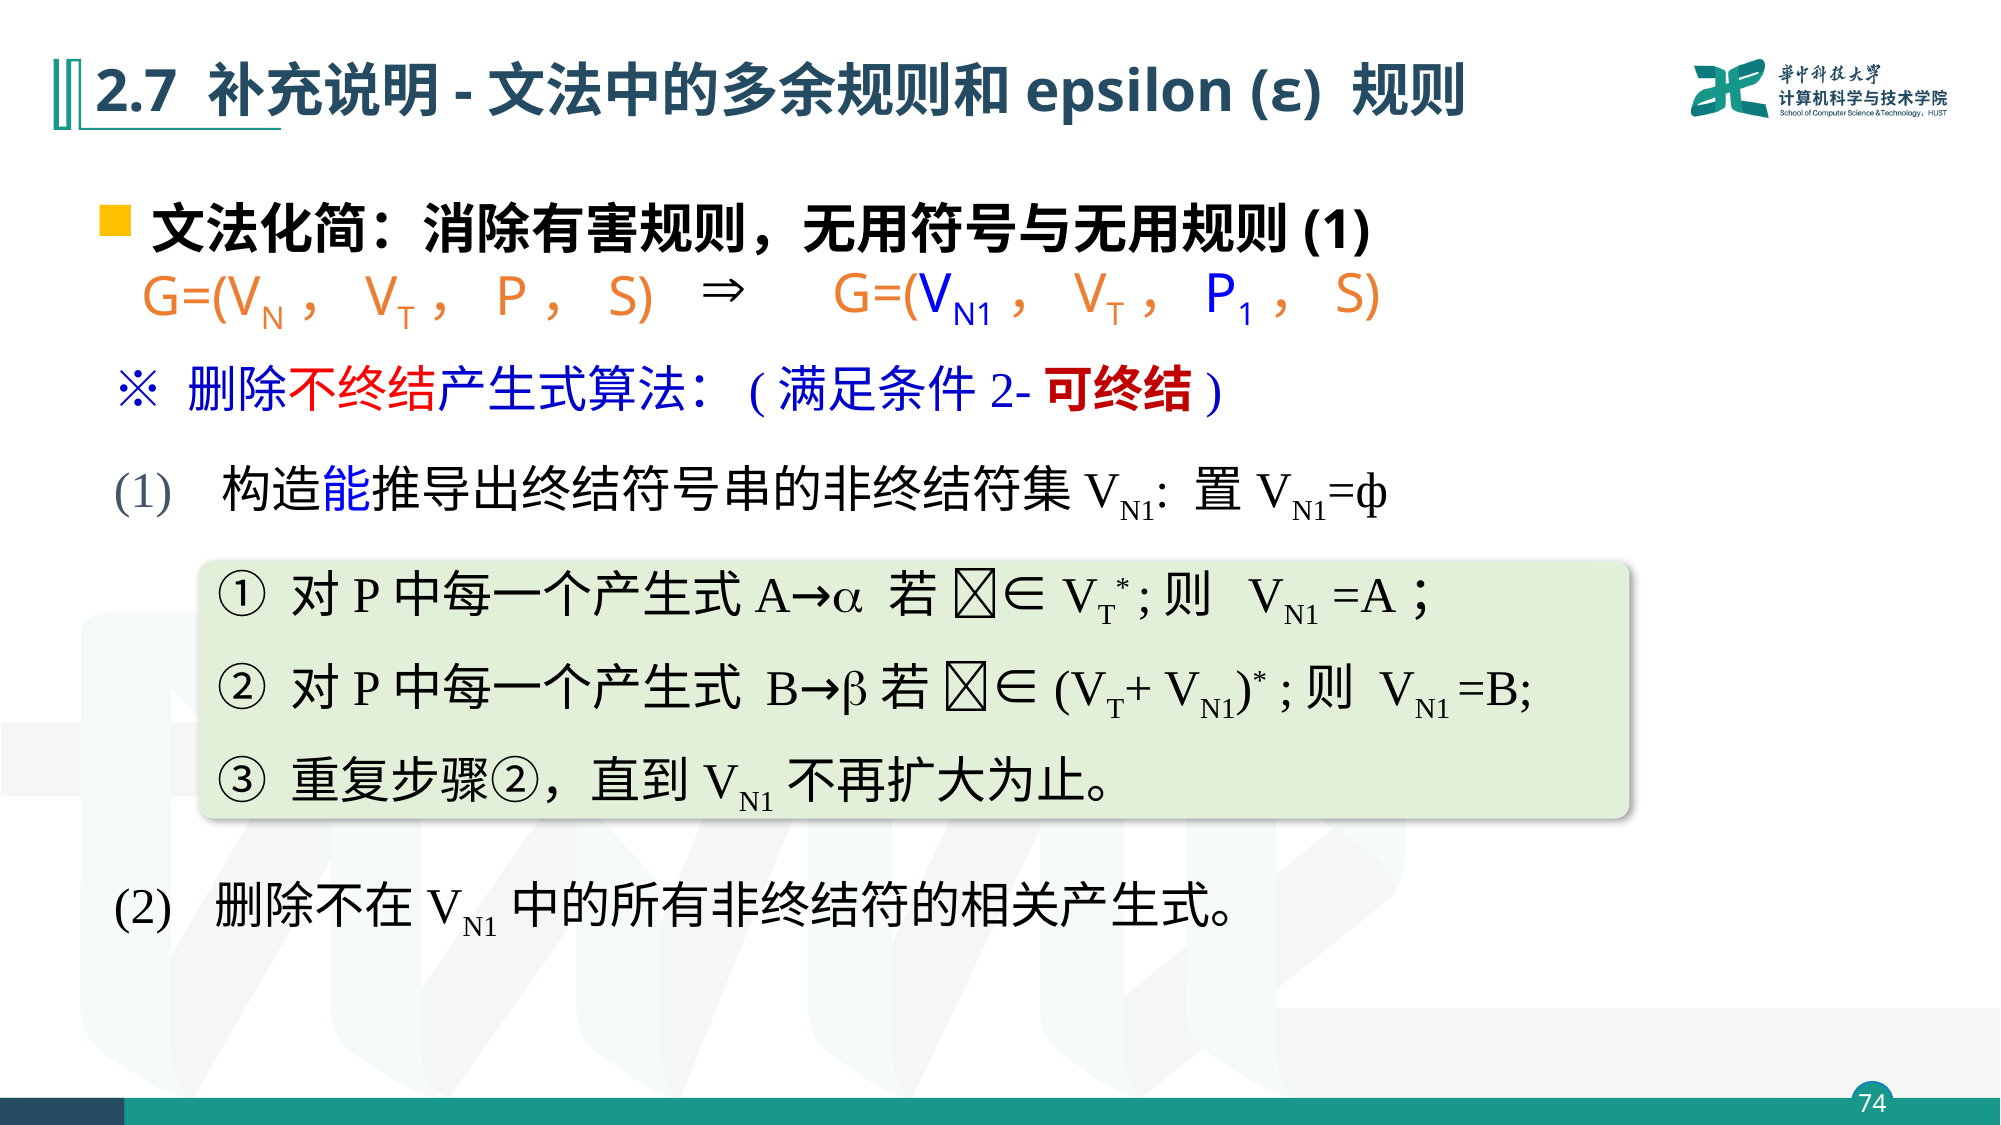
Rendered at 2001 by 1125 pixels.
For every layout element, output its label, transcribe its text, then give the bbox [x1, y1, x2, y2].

title 2.7 补充说明-文法中的多余规则和epsilon (ε) 规则 [80, 42, 1805, 144]
list 文法化简：消除有害规则，无用符号与无用规则(1) [80, 154, 1805, 372]
picture [1805, 59, 1947, 118]
text_box G=(VN1，VT，P1，S) [804, 250, 1406, 340]
text_box ※ 删除不终结产生式算法：(满足条件2-可终结) [99, 349, 1300, 425]
text_box G=(VN，VT，P，S) [126, 254, 690, 343]
text_box  [685, 241, 762, 327]
text_box (2) 删除不在VN1中的所有非终结符的相关产生式。 [99, 866, 1350, 950]
text_box (1) 构造能推导出终结符号串的非终结符集VN1: 置VN1=ф [99, 450, 1513, 534]
